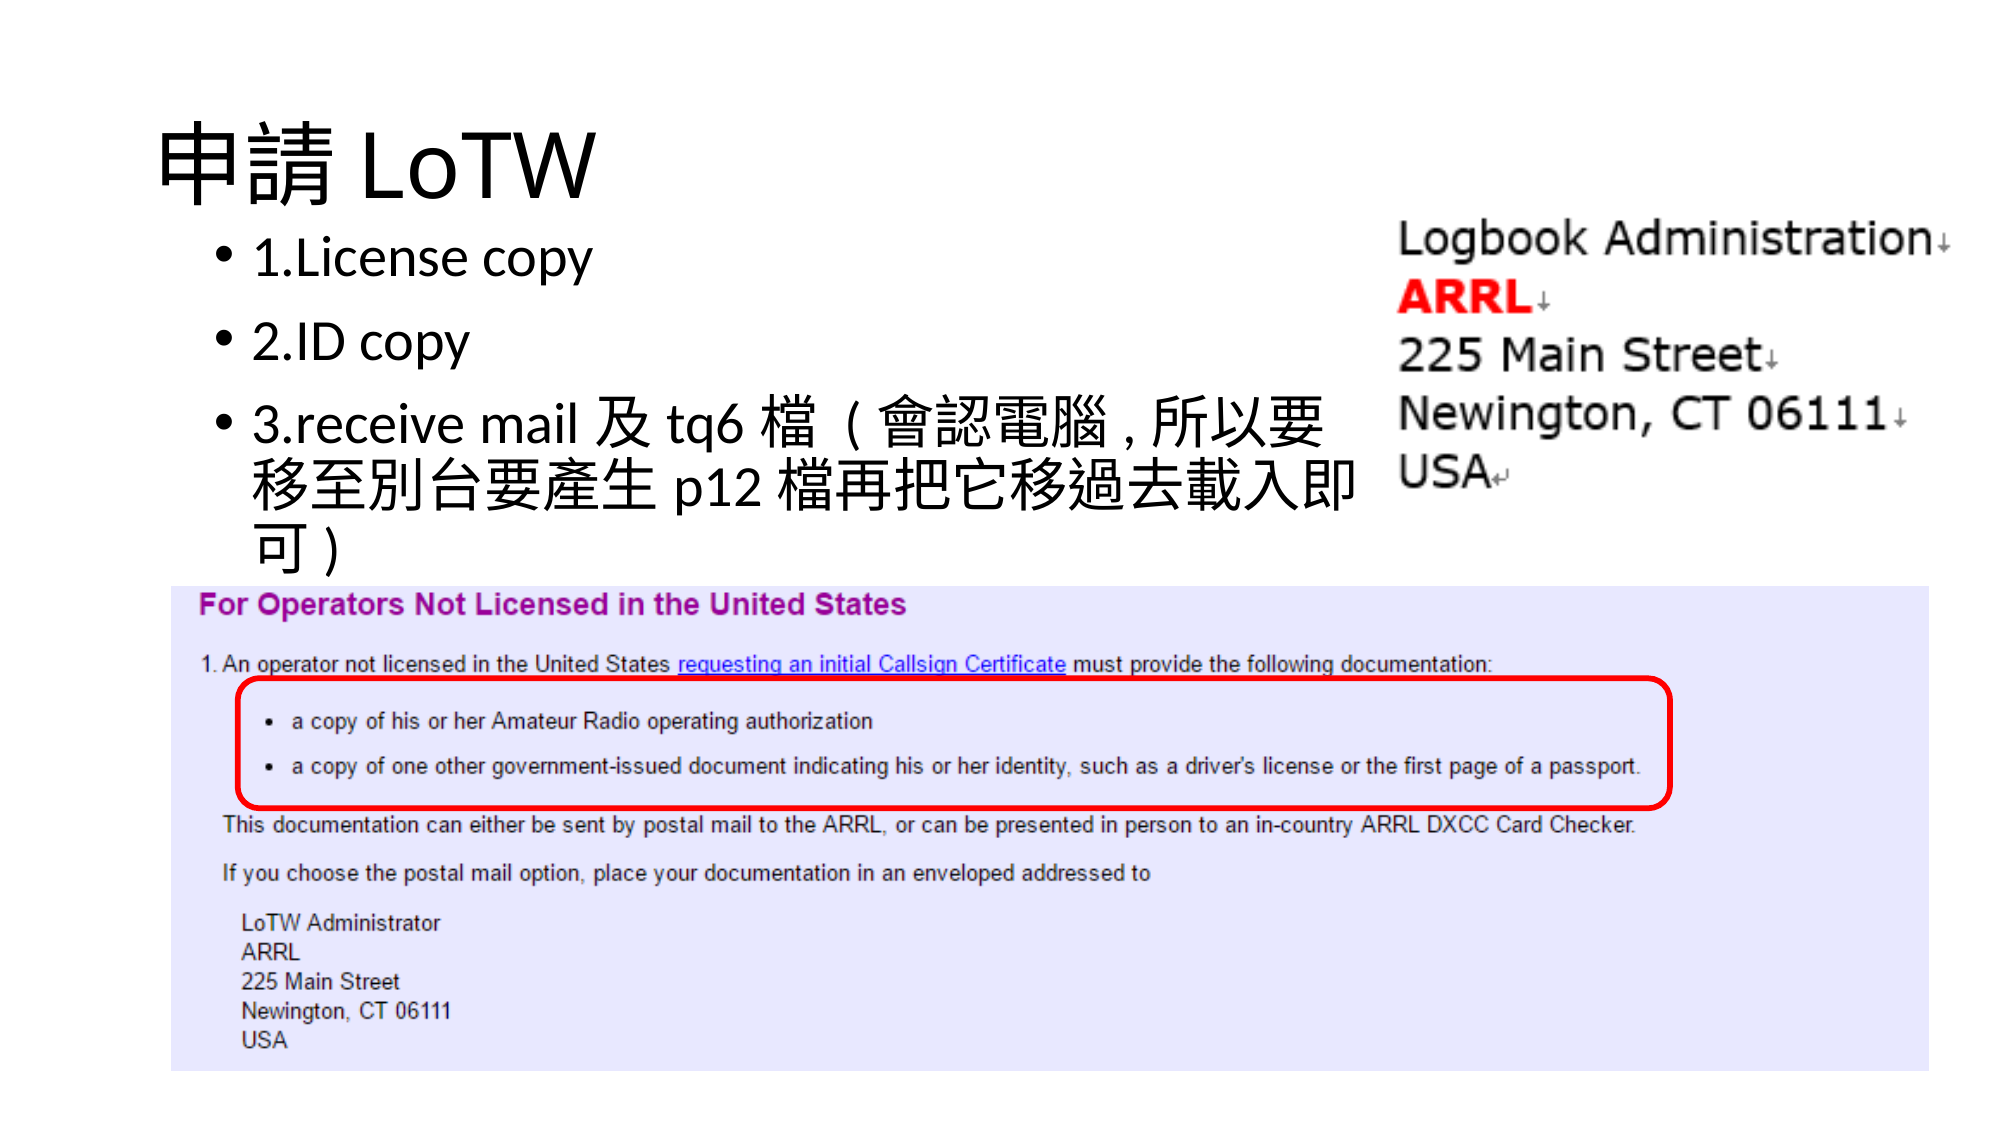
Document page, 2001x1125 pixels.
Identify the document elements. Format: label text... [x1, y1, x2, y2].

picture [171, 586, 1929, 1071]
list 1.License copy 2.ID copy 3.receive mail及tq6檔 (會認電腦,所以要移至別台要產生p12檔再把它移過去載入即可) [199, 218, 1385, 586]
title 申請LoTW [137, 59, 1863, 278]
picture [1354, 168, 1958, 530]
